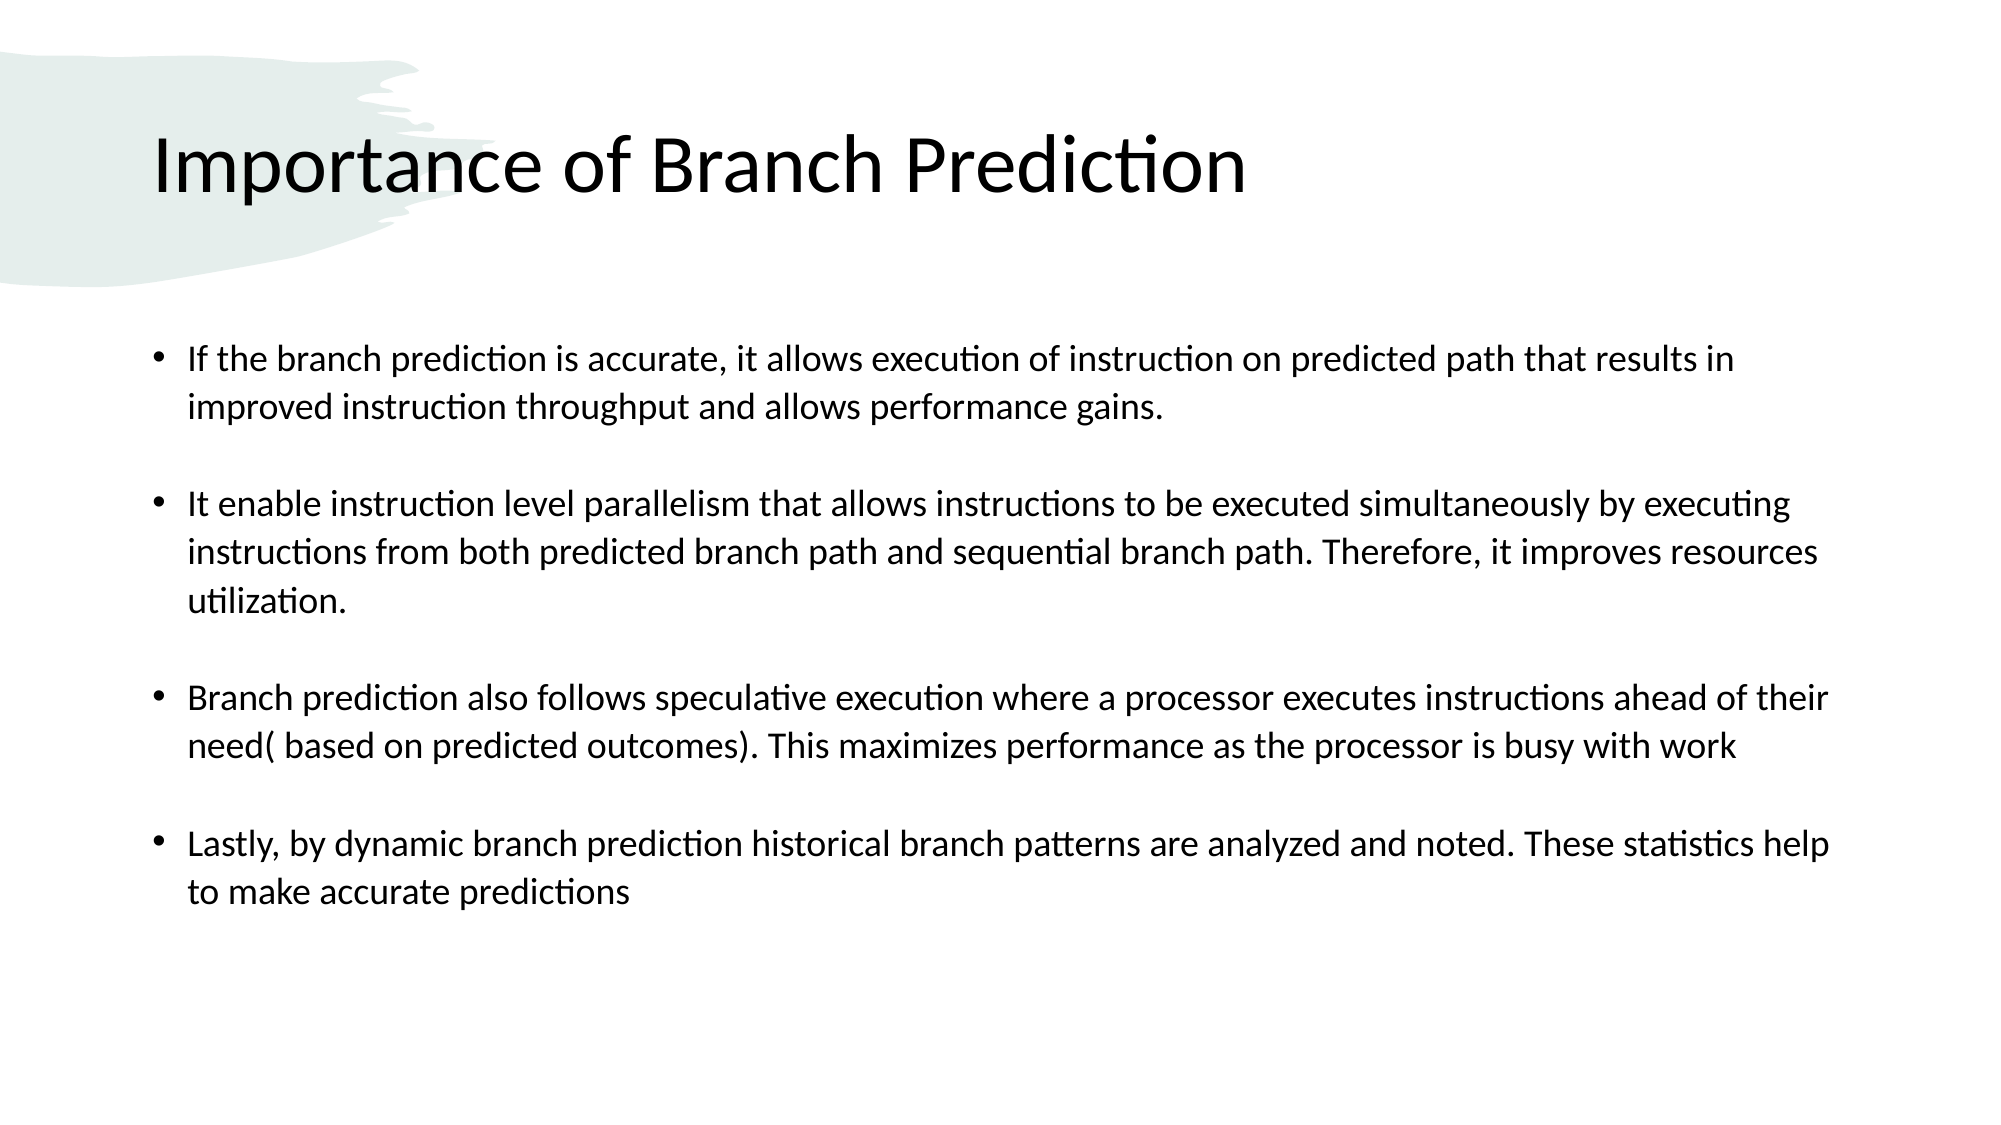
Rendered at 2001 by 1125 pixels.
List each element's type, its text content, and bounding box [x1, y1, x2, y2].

list If the branch prediction is accurate, it allows execution of instruction on predicted path that results in improved instruction throughput and allows performance gains. It enable instruction level parallelism that allows instructions to be executed simultaneously by executing instructions from both predicted branch path and sequential branch path. Therefore, it improves resources utilization. Branch prediction also follows speculative execution where a processor executes instructions ahead of their need( based on predicted outcomes). This maximizes performance as the processor is busy with work Lastly, by dynamic branch prediction historical branch patterns are analyzed and noted. These statistics help to make accurate predictions [137, 277, 1863, 960]
title Importance of Branch Prediction [137, 56, 1863, 275]
